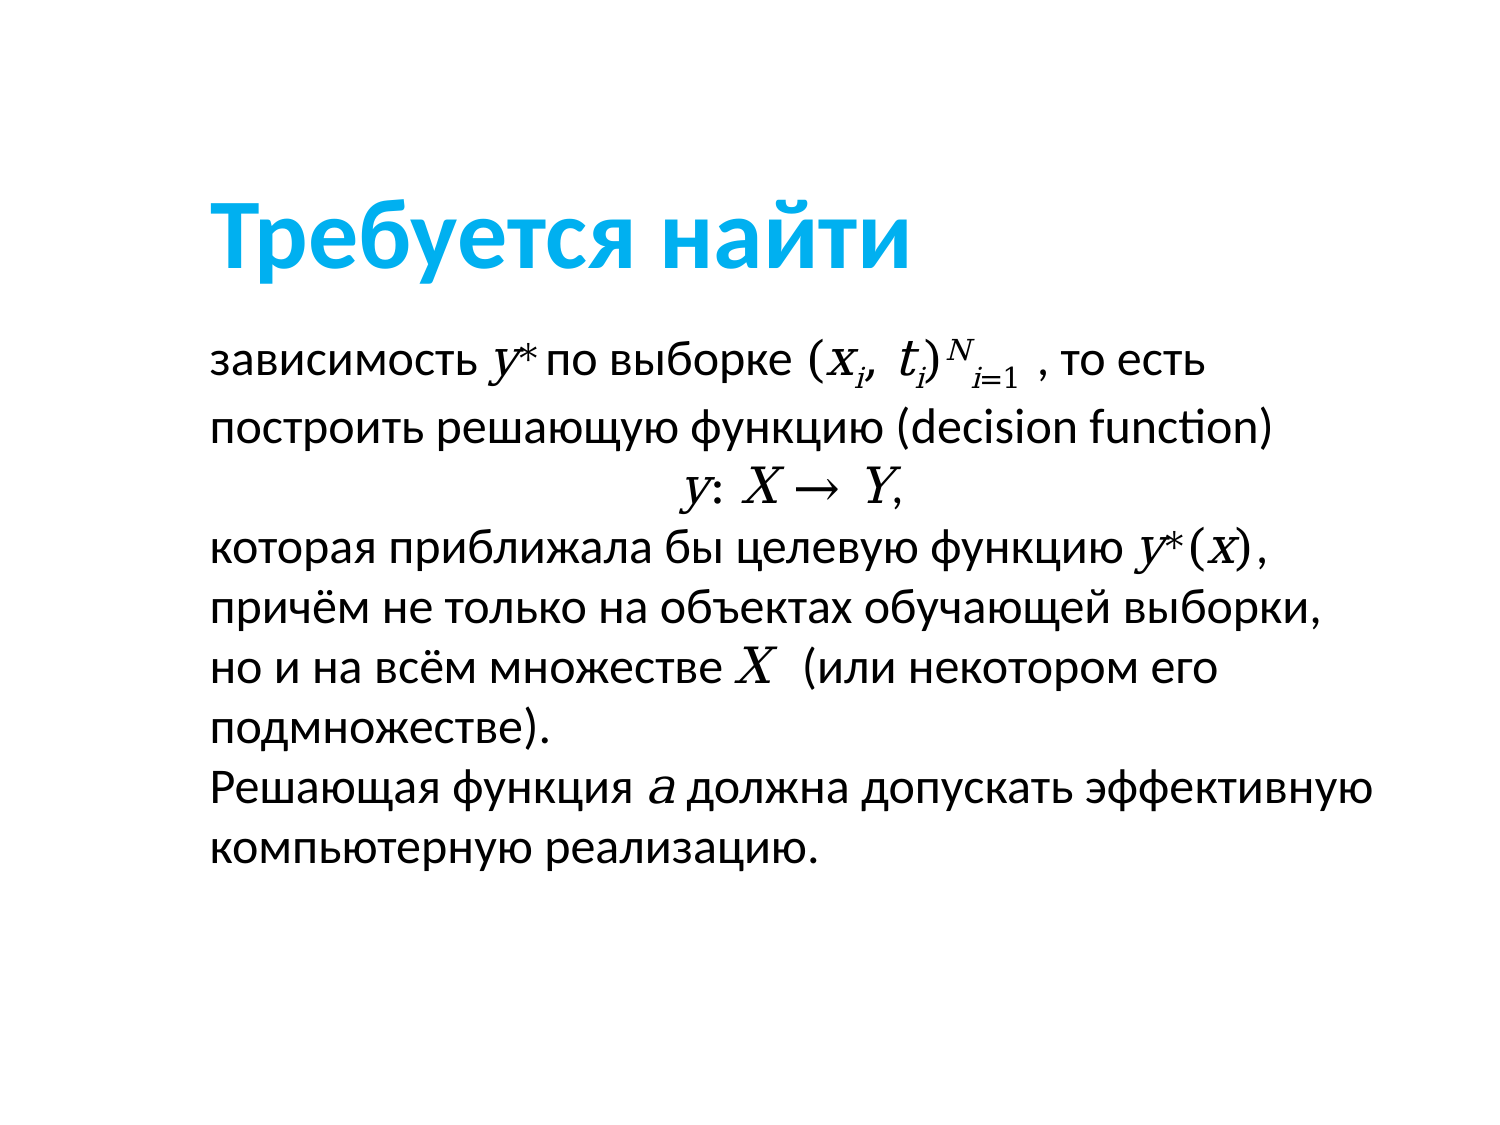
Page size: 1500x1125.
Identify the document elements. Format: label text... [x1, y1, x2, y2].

text_box зависимость y∗ по выборке (xi, ti)Ni=1 , то есть построить решающую функцию (decision function) y: X → Y, которая приближала бы целевую функцию y∗(x), причём не только на объектах обучающей выборки, но и на всём множестве X (или некотором его подмножестве). Решающая функция a должна допускать эффективную компьютерную реализацию. [194, 487, 1402, 833]
text_box Требуется найти [52, 164, 1190, 294]
